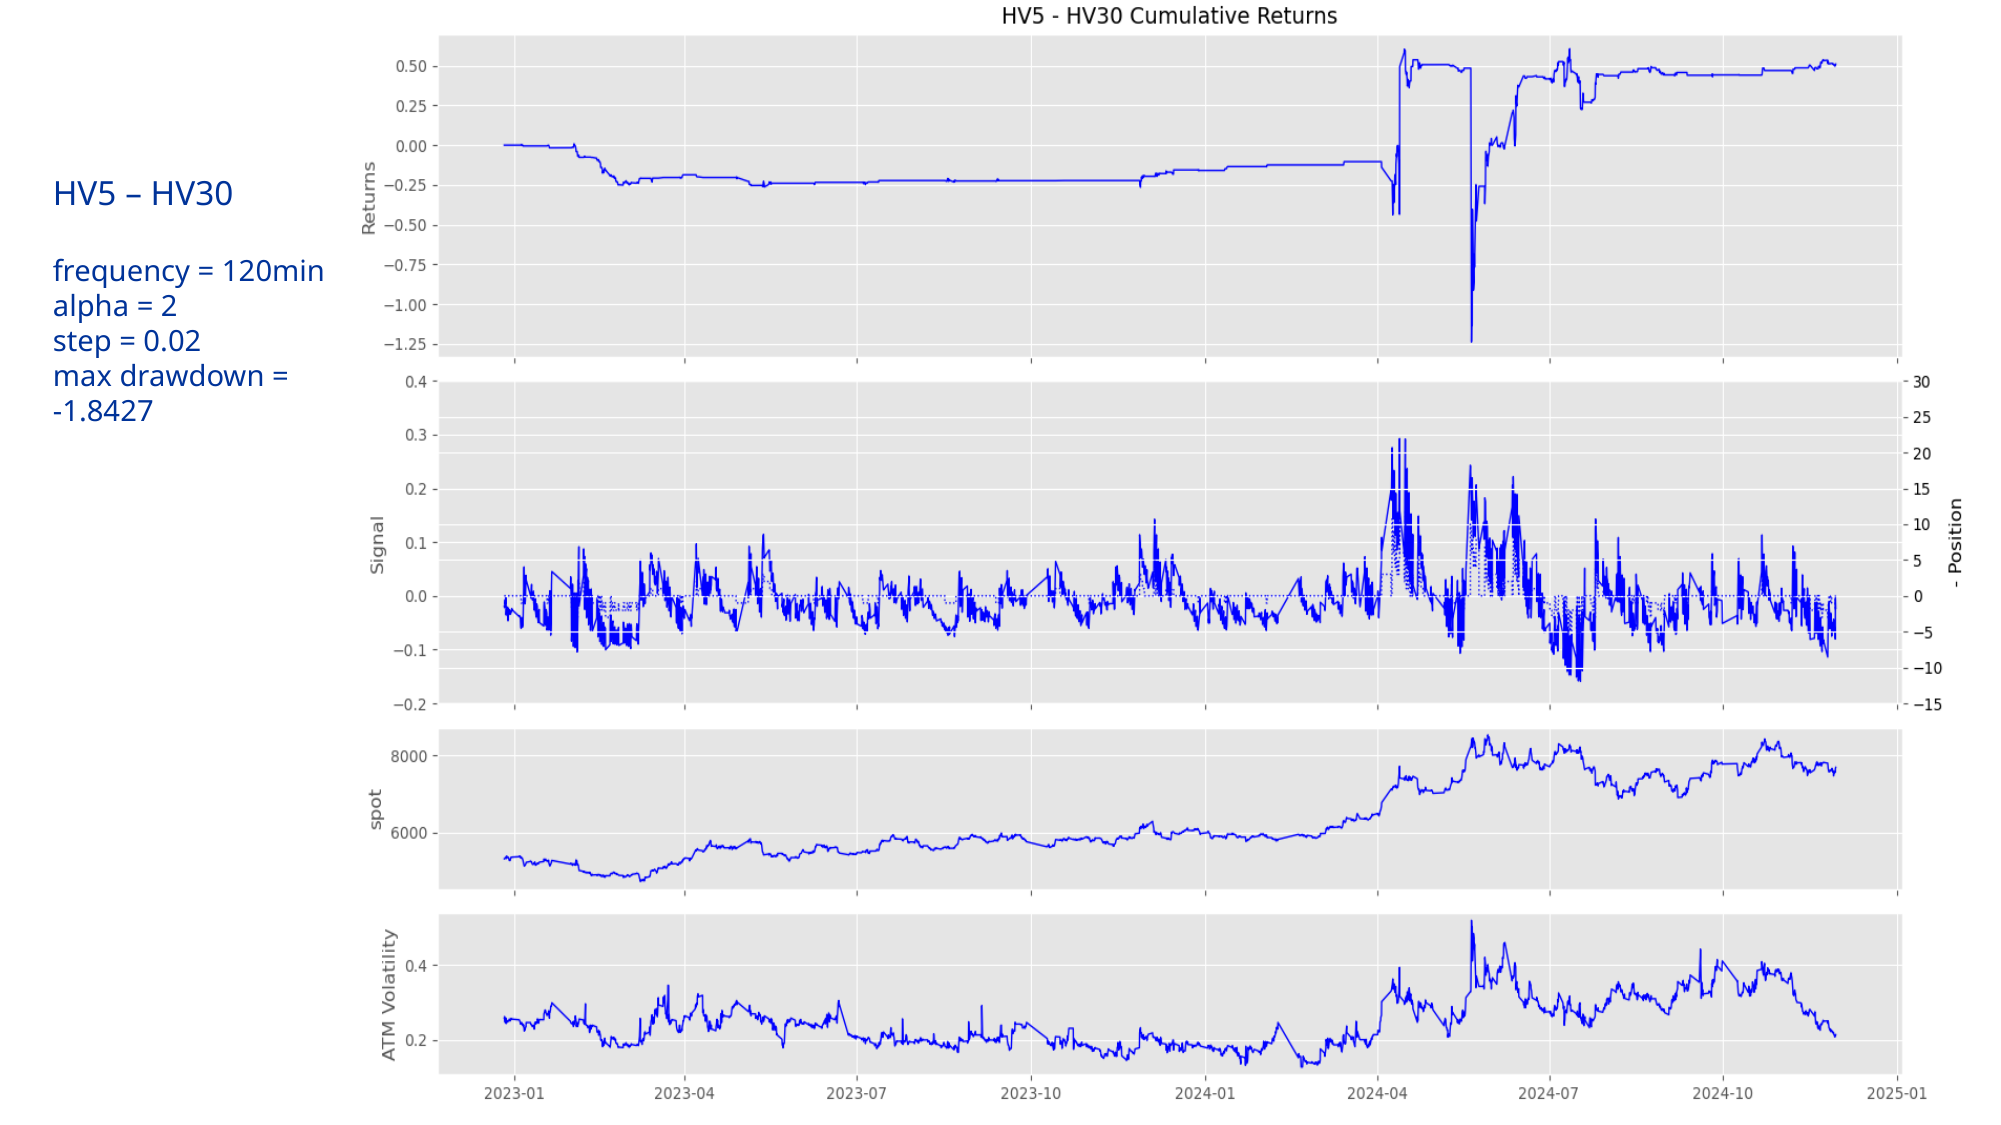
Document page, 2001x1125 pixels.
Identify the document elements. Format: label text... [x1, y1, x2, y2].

text_box HV5 – HV30 frequency = 120min alpha = 2 step = 0.02 max drawdown = -1.8427 [38, 164, 339, 470]
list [339, 0, 2000, 1125]
